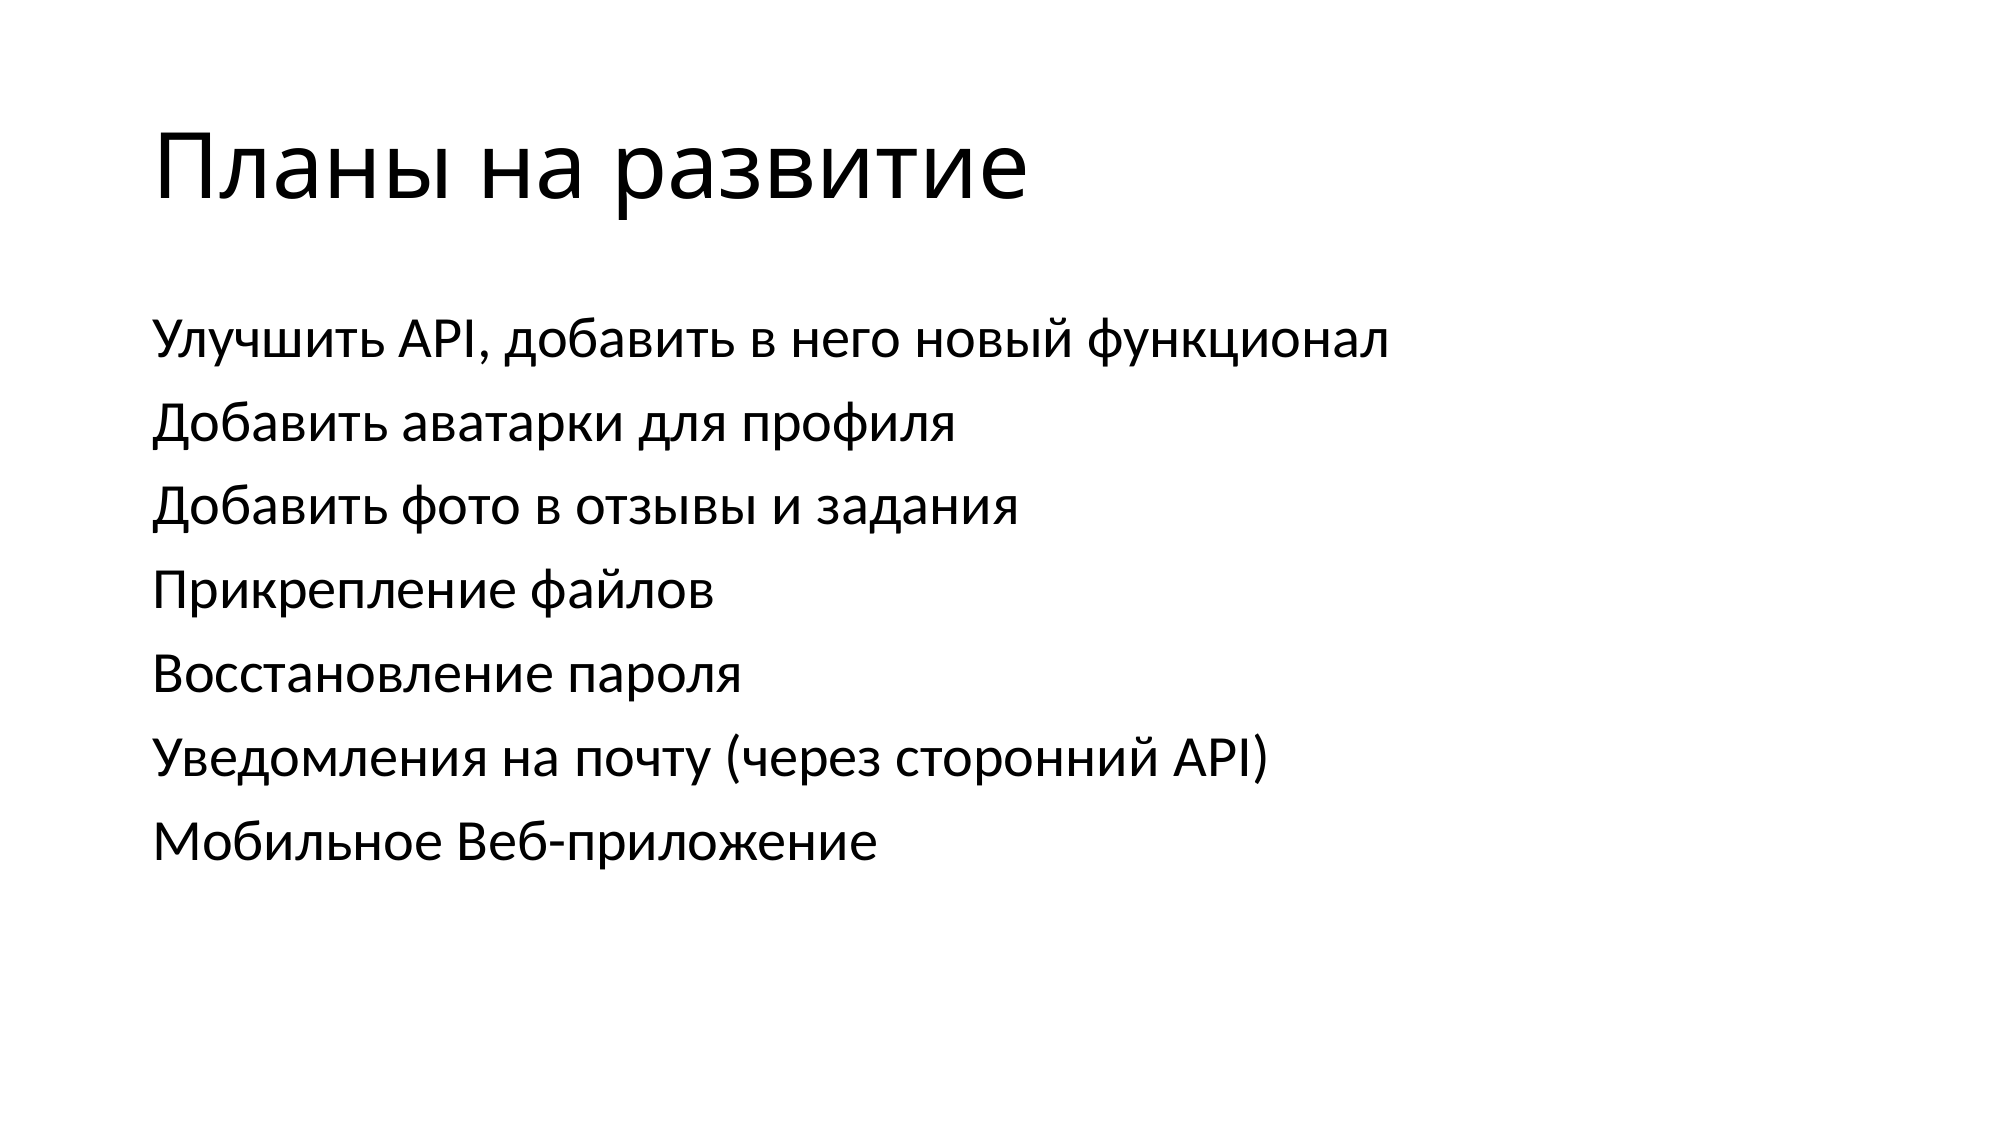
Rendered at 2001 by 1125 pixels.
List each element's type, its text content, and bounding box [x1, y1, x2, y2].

title Планы на развитие [137, 59, 1863, 278]
list Улучшить API, добавить в него новый функционал Добавить аватарки для профиля Добавить фото в отзывы и задания Прикрепление файлов Восстановление пароля Уведомления на почту (через сторонний API) Мобильное Веб-приложение [137, 299, 1863, 1014]
